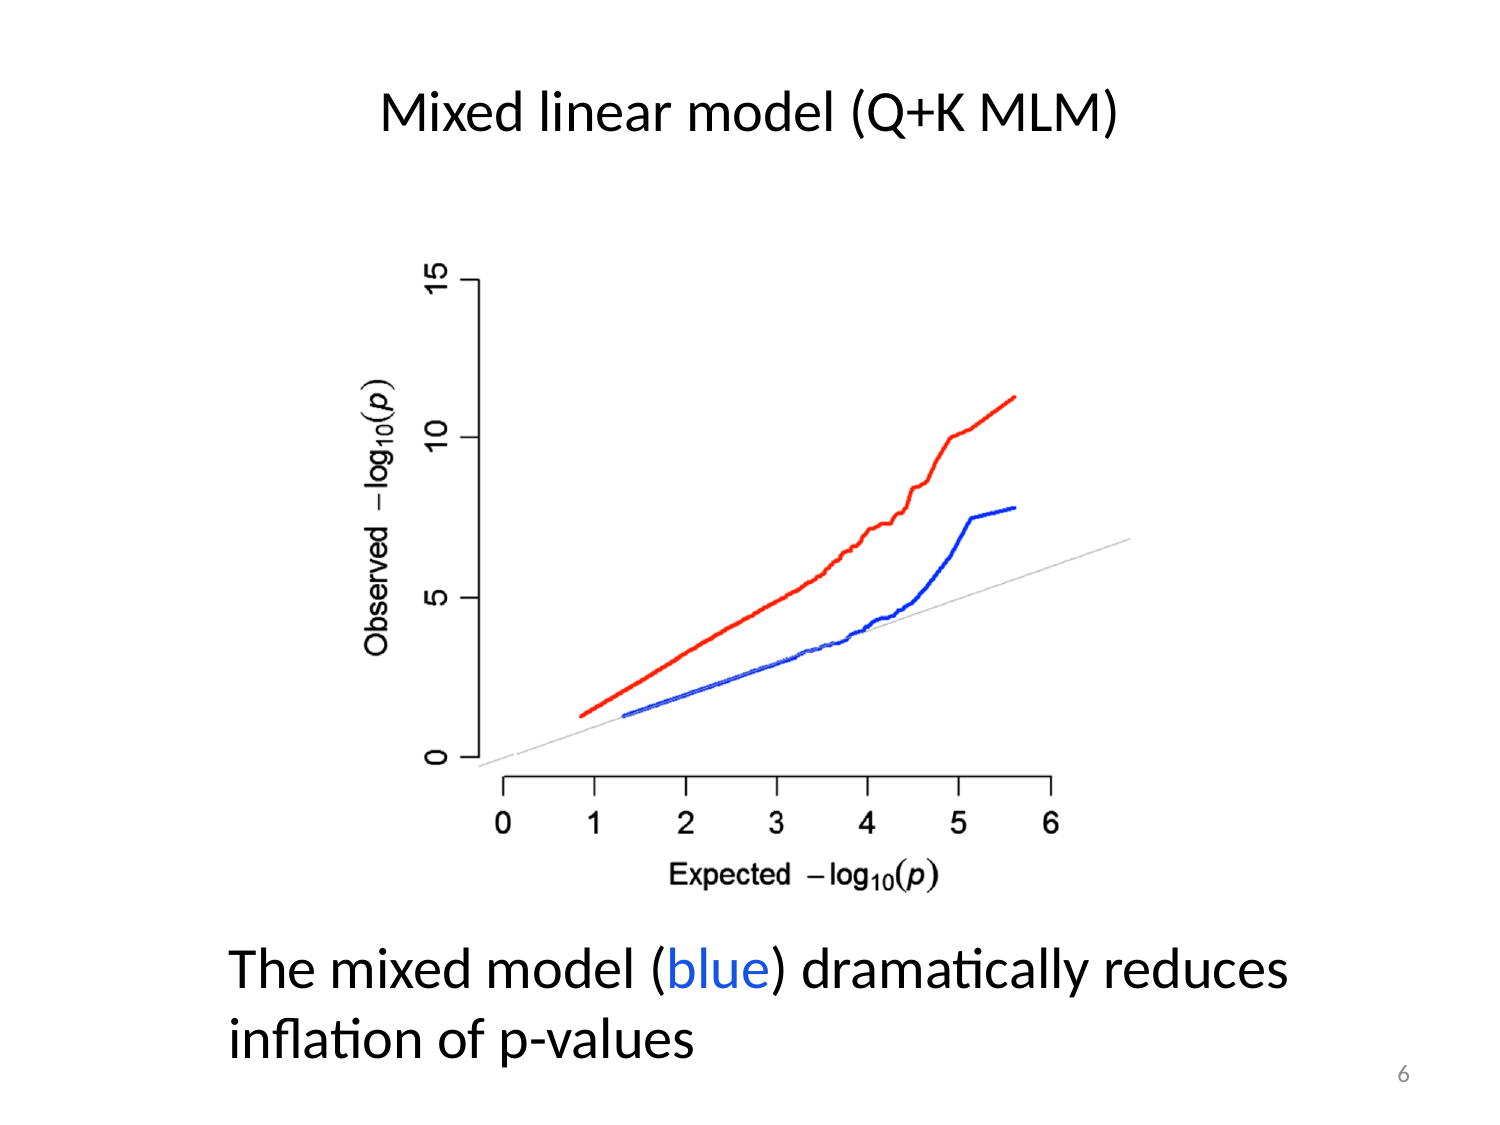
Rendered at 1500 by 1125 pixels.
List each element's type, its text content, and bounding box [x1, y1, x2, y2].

title Mixed linear model (Q+K MLM) [75, 45, 1425, 172]
picture [351, 249, 1145, 897]
text_box The mixed model (blue) dramatically reduces inflation of p-values [213, 923, 1336, 1078]
slide_number 6 [1074, 1042, 1425, 1103]
